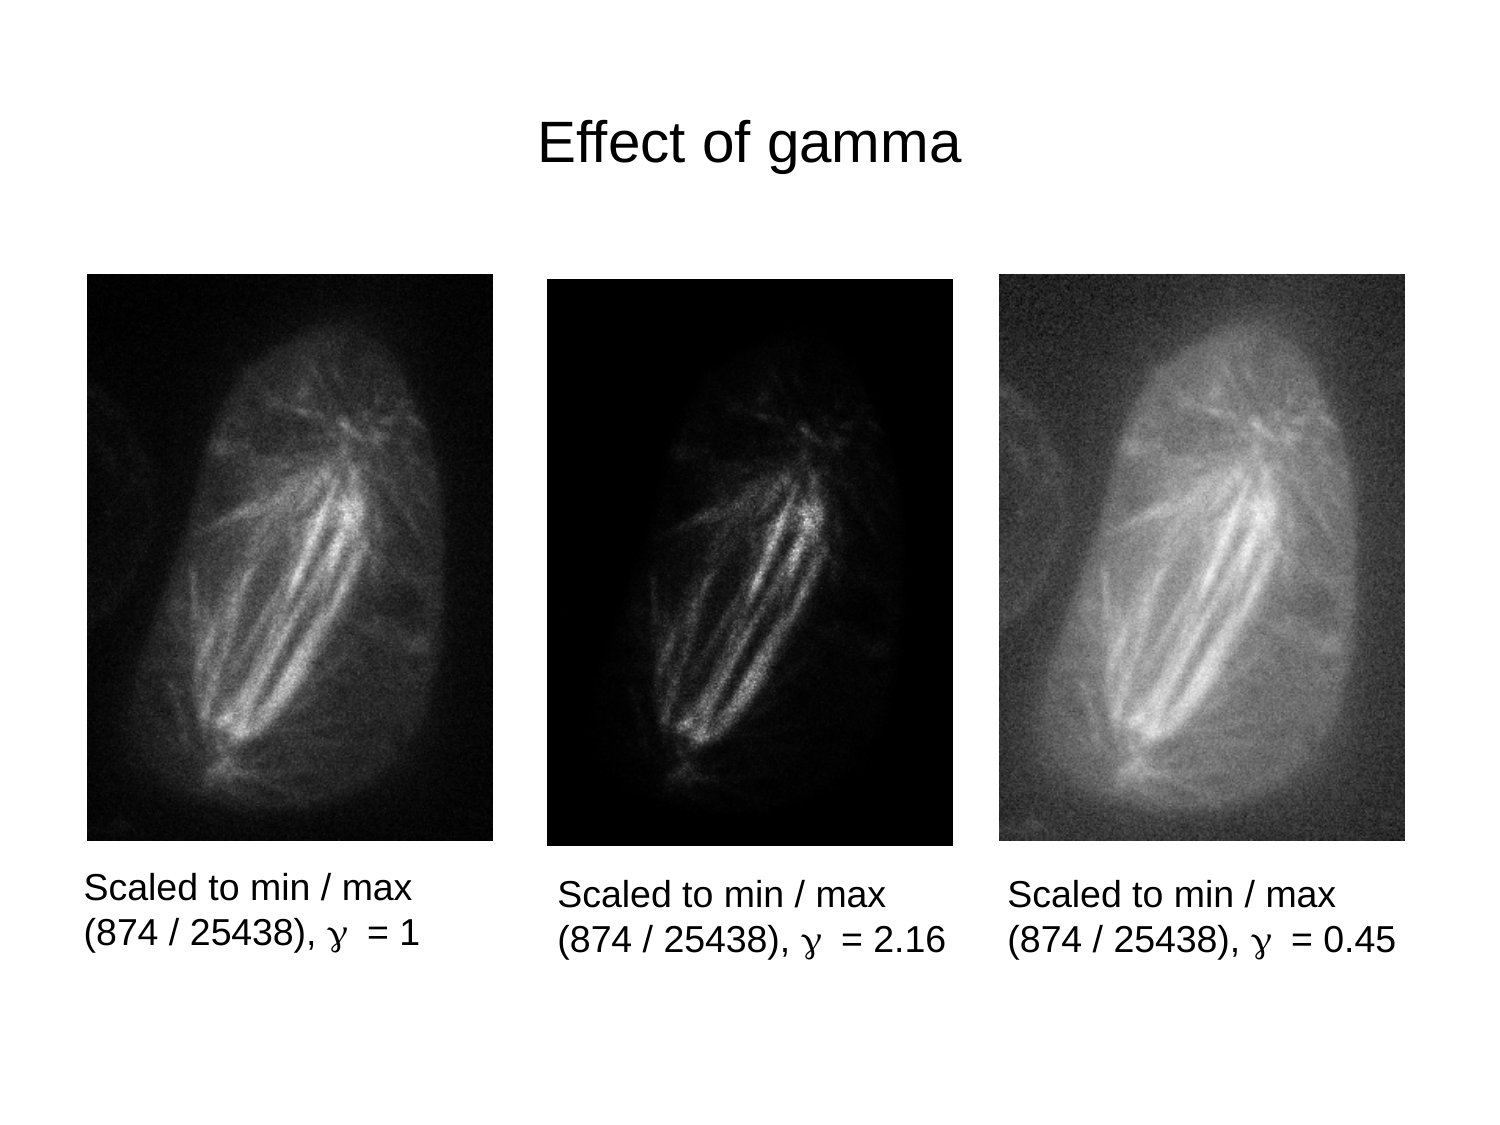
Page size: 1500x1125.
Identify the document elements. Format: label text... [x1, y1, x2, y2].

title Effect of gamma [74, 44, 1426, 233]
picture [547, 279, 953, 846]
picture [999, 274, 1405, 841]
text_box Scaled to min / max (874 / 25438), g = 2.16 [542, 862, 961, 968]
text_box Scaled to min / max (874 / 25438), g = 1 [68, 855, 436, 961]
picture [87, 274, 493, 841]
text_box Scaled to min / max (874 / 25438), g = 0.45 [992, 862, 1411, 968]
